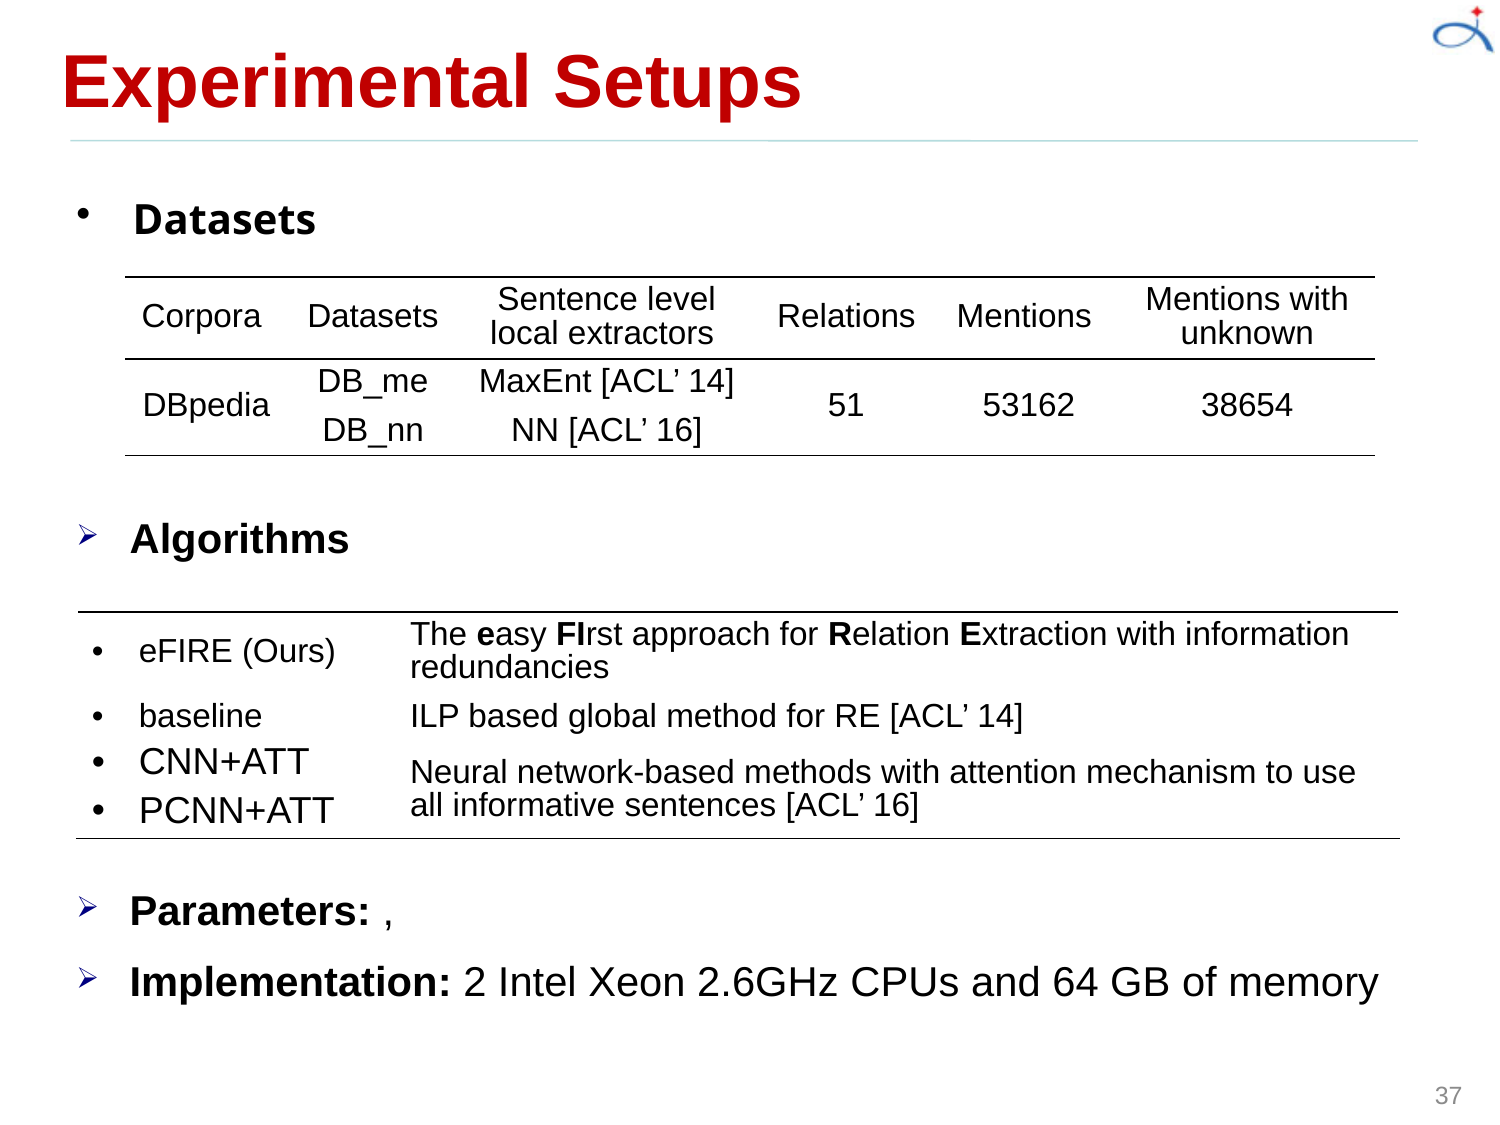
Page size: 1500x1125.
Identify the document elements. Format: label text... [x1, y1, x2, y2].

table_header Sentence level local extractors [459, 278, 755, 358]
table_cell ILP based global method for RE [ACL’ 14] [395, 693, 1398, 742]
table_cell DB_nn [287, 407, 459, 455]
text_box Implementation: 2 Intel Xeon 2.6GHz CPUs and 64 GB of memory [61, 956, 1439, 1019]
table_cell 38654 [1120, 360, 1375, 455]
table_header Corpora [125, 278, 287, 358]
table_cell PCNN+ATT [78, 790, 395, 838]
table_cell DB_me [287, 360, 459, 407]
text_box Experimental Setups [46, 11, 1418, 143]
list Datasets [61, 185, 1439, 260]
table_cell Neural network-based methods with attention mechanism to use all informative sentences [ACL’ 16] [395, 742, 1398, 838]
text_box Algorithms [61, 512, 1439, 586]
table_header Relations [755, 278, 938, 358]
table_cell MaxEnt [ACL’ 14] [459, 360, 755, 407]
picture [1432, 5, 1495, 55]
table_cell CNN+ATT [78, 742, 395, 790]
table_cell 51 [755, 360, 938, 455]
table_cell baseline [78, 693, 395, 742]
table_cell DBpedia [125, 360, 287, 455]
table_header Mentions [938, 278, 1120, 358]
slide_number 37 [1140, 1064, 1478, 1125]
table_cell NN [ACL’ 16] [459, 407, 755, 455]
table_cell 53162 [938, 360, 1120, 455]
table_header Mentions with unknown [1120, 278, 1375, 358]
table_header eFIRE (Ours) [78, 613, 395, 693]
table_header Datasets [287, 278, 459, 358]
table_header The easy FIrst approach for Relation Extraction with information redundancies [395, 613, 1398, 693]
